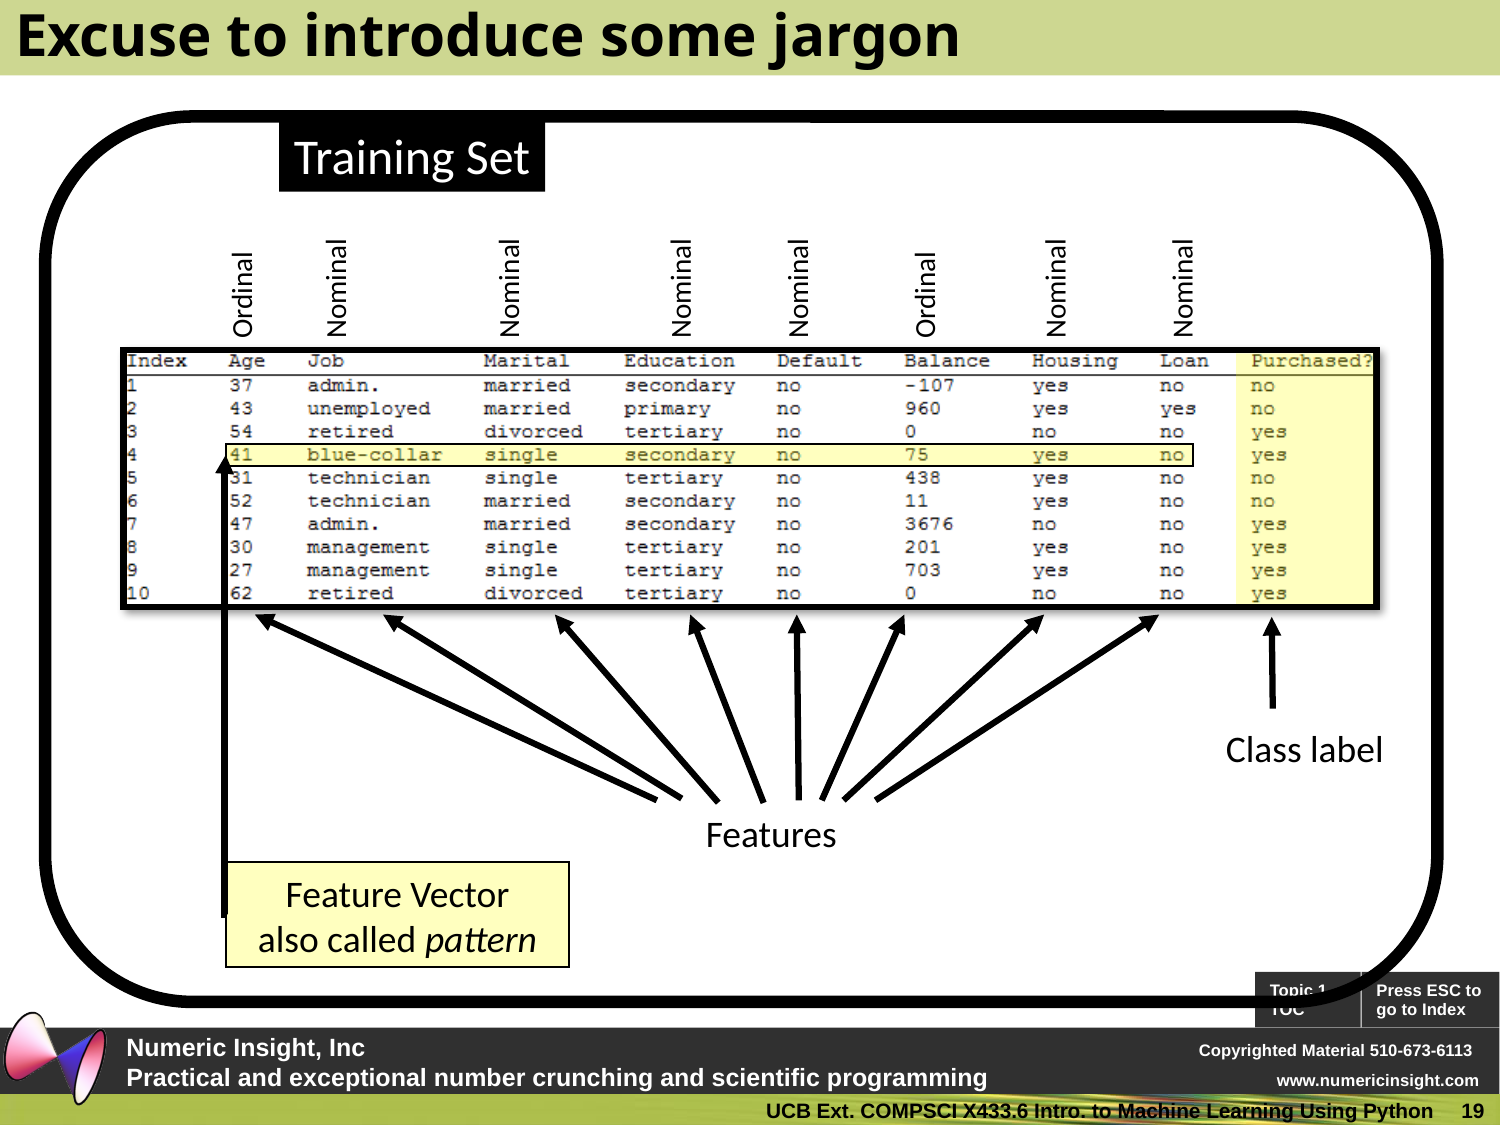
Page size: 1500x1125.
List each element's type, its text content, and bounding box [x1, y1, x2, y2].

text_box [1209, 616, 1400, 779]
picture [0, 1007, 1500, 1125]
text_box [215, 222, 1207, 355]
text_box [44, 115, 1439, 1003]
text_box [225, 444, 1193, 967]
text_box Training Set [279, 116, 546, 192]
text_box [126, 353, 1374, 604]
title Excuse to introduce some jargon [0, 0, 1500, 76]
